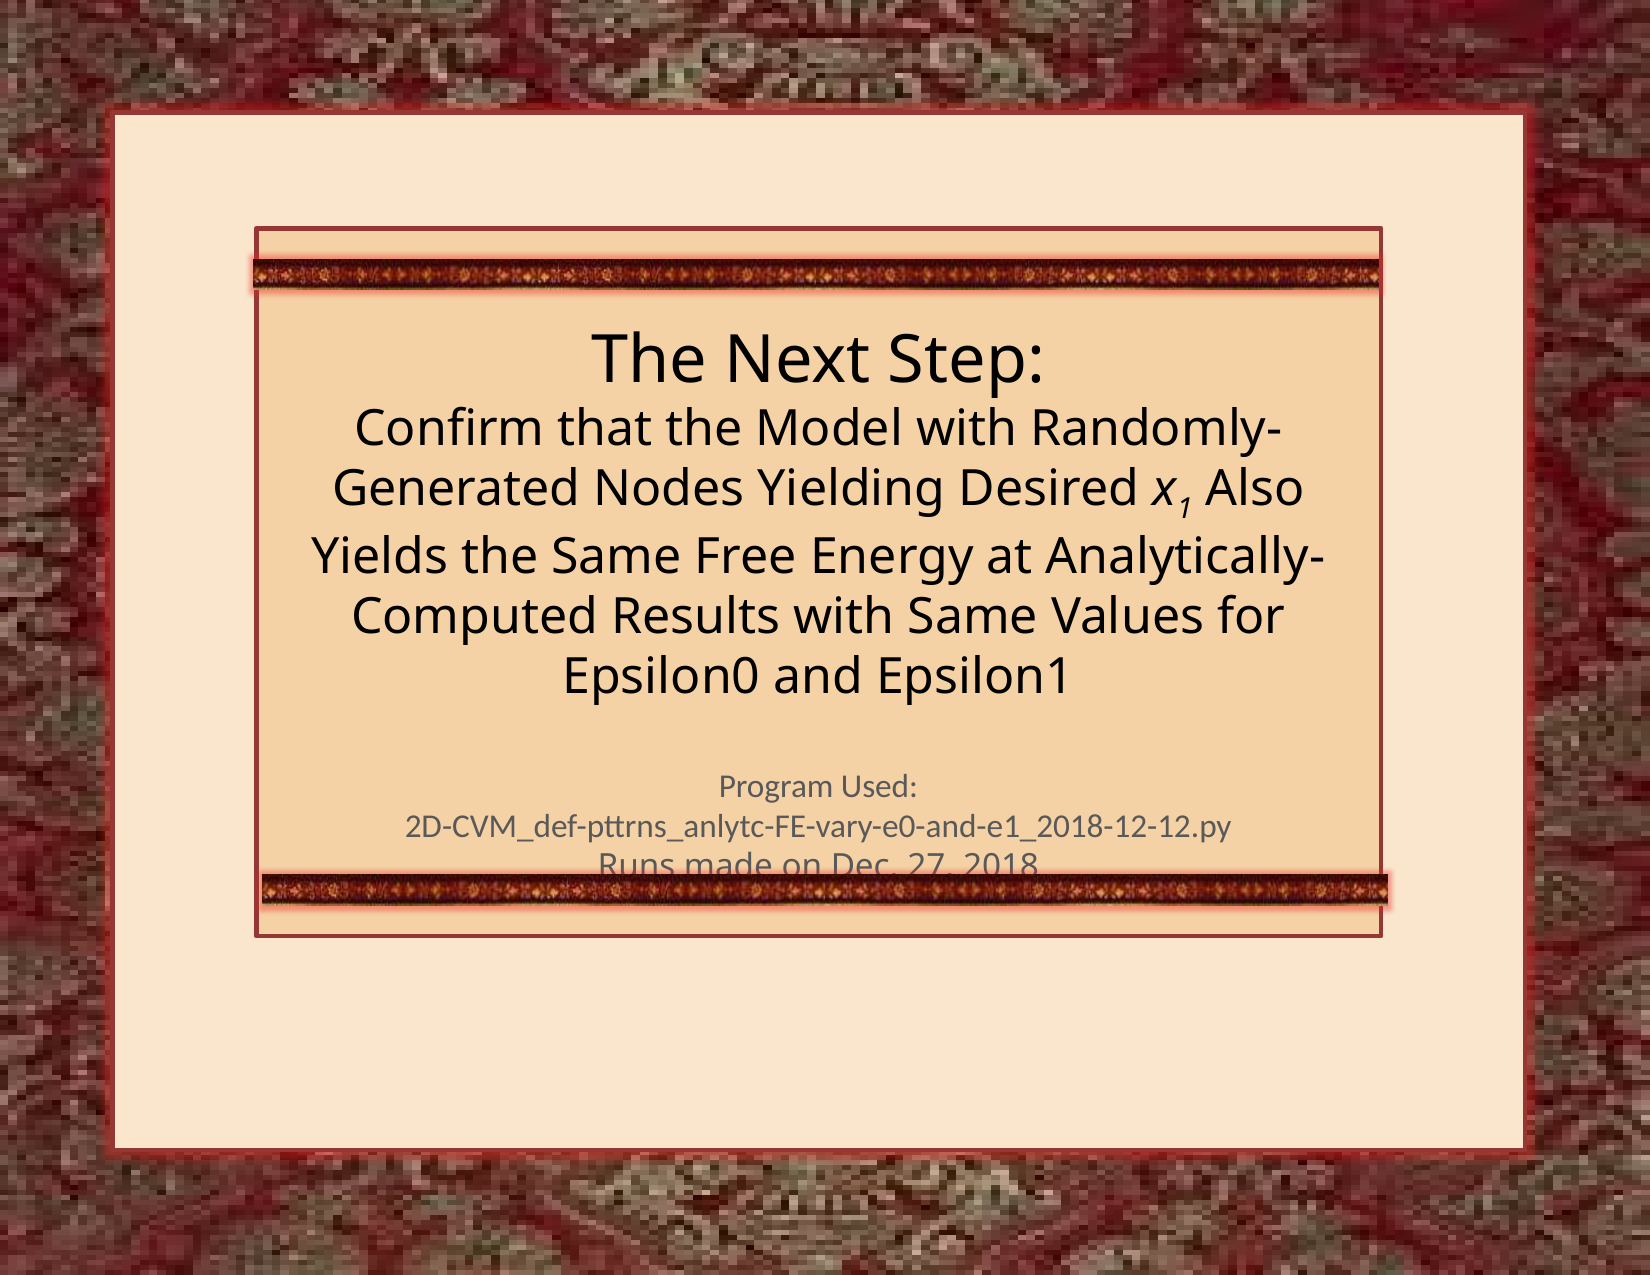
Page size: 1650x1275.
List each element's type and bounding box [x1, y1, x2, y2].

text_box [253, 258, 1388, 906]
picture [0, 0, 1650, 1275]
